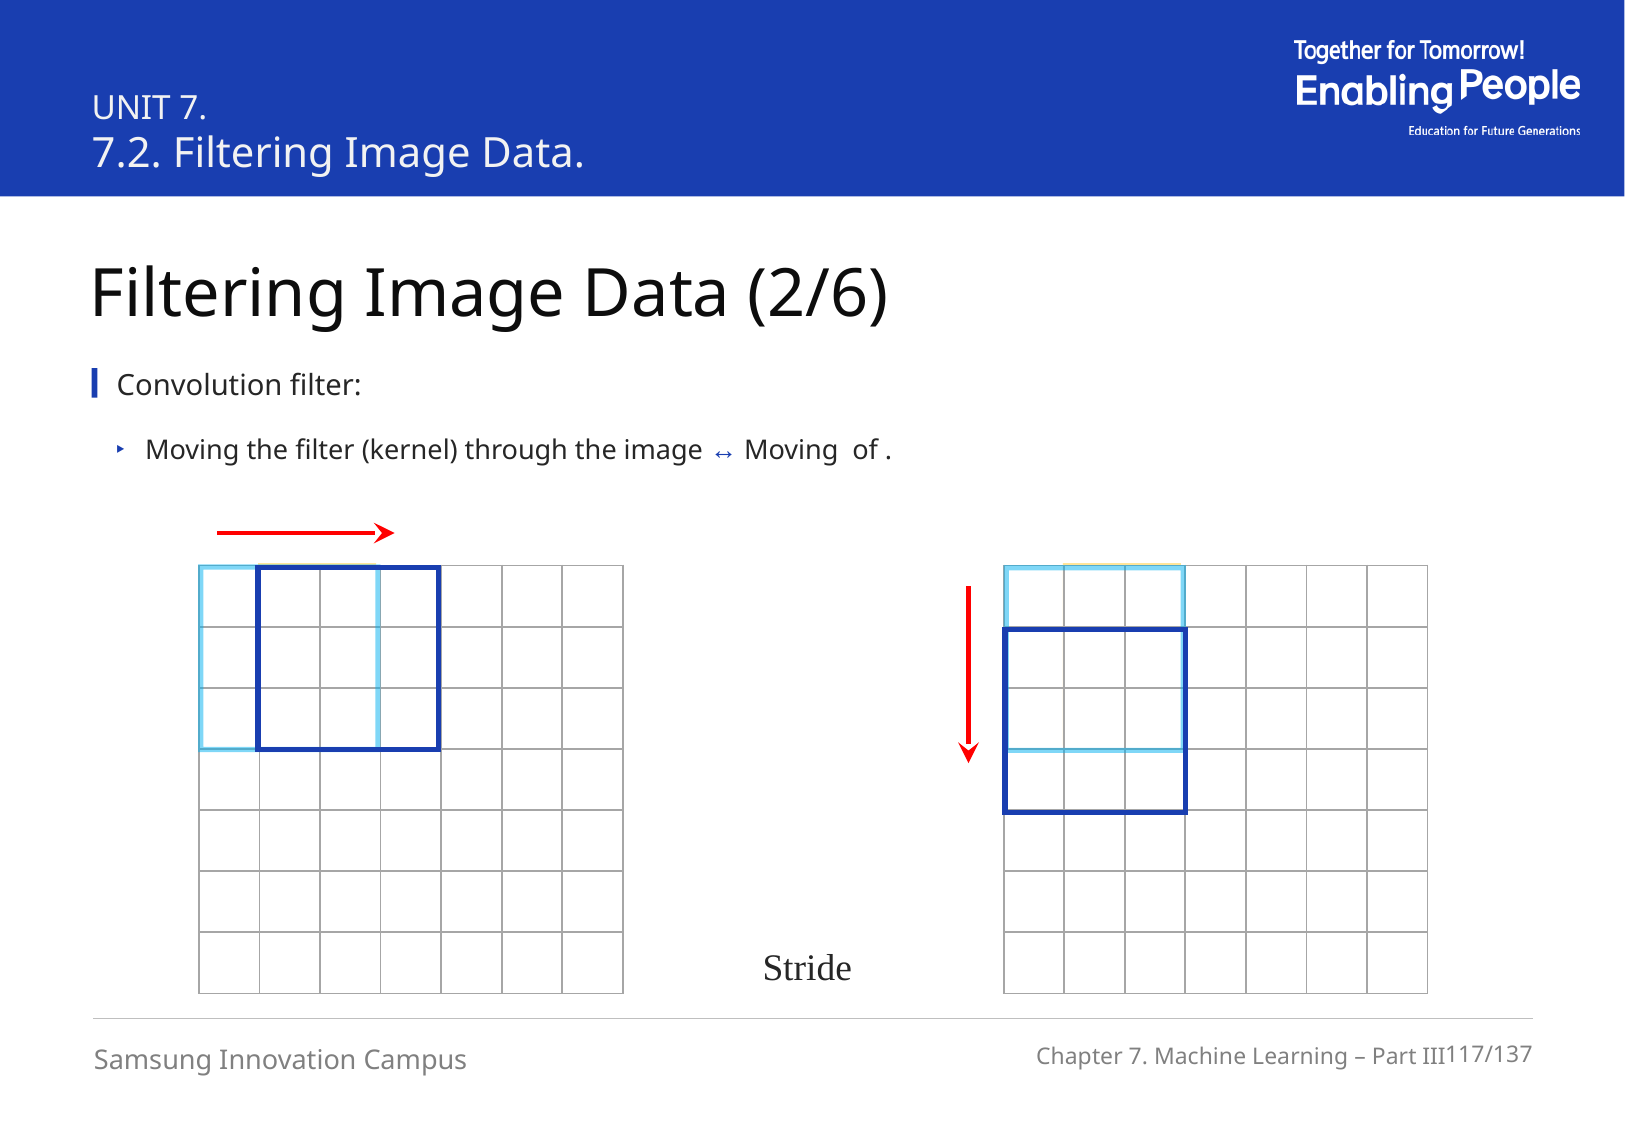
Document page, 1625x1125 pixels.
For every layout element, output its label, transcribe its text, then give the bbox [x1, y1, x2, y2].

table_header [1307, 566, 1366, 626]
table_cell [1368, 933, 1427, 993]
table_cell [1368, 750, 1427, 809]
table_cell [1368, 811, 1427, 870]
table_cell [503, 872, 561, 931]
table_cell [1368, 872, 1427, 931]
table_cell [260, 751, 319, 809]
table_cell [200, 751, 259, 809]
table_cell [1186, 628, 1245, 687]
table_cell [1126, 813, 1184, 870]
table_cell [503, 689, 561, 748]
table_cell [503, 750, 561, 809]
table_cell [260, 811, 319, 870]
table_cell [563, 933, 622, 993]
table_cell [1307, 750, 1366, 809]
table_cell [1307, 628, 1366, 687]
table_cell [1368, 628, 1427, 687]
table_cell [1247, 750, 1306, 809]
table_header [1247, 566, 1306, 626]
table_cell [563, 689, 622, 748]
table_cell [1247, 811, 1306, 870]
table_cell [1368, 689, 1427, 748]
text_box UNIT 7. 7.2. Filtering Image Data. [91, 85, 1048, 177]
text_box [91, 366, 1533, 402]
table_cell [442, 933, 501, 993]
table_cell [381, 872, 440, 931]
table_cell [563, 750, 622, 809]
table_cell [563, 872, 622, 931]
table_cell [1065, 933, 1124, 993]
table_header [1186, 566, 1245, 626]
table_cell [260, 933, 319, 993]
table_cell [1126, 933, 1184, 993]
table_cell [1005, 933, 1063, 993]
table_cell [321, 751, 380, 809]
table_cell [321, 811, 380, 870]
table_cell [1247, 933, 1306, 993]
table_cell [200, 872, 259, 931]
table_cell [1247, 689, 1306, 748]
text_box [1005, 567, 1184, 629]
table_cell [1307, 872, 1366, 931]
table_cell [503, 628, 561, 687]
table_cell [1005, 872, 1063, 931]
table_cell [442, 872, 501, 931]
table_cell [381, 750, 440, 809]
table_cell [1307, 811, 1366, 870]
table_cell [1186, 872, 1245, 931]
table_cell [1126, 872, 1184, 931]
table_cell [442, 750, 501, 809]
table_cell [321, 933, 380, 993]
table_cell [503, 811, 561, 870]
table_cell [442, 628, 501, 687]
table_cell [1186, 933, 1245, 993]
table_header [503, 566, 561, 626]
table_header [1368, 566, 1427, 626]
table_cell [1247, 872, 1306, 931]
table_cell [563, 628, 622, 687]
table_cell [1186, 750, 1245, 809]
text_box [1004, 629, 1186, 813]
text_box Filtering Image Data (2/6) [89, 249, 1534, 331]
picture [1294, 40, 1580, 135]
table_cell [321, 872, 380, 931]
table_cell [442, 689, 501, 748]
table_cell [260, 872, 319, 931]
text_box [257, 566, 439, 751]
table_cell [200, 811, 259, 870]
text_box [200, 566, 257, 751]
table_cell [200, 933, 259, 993]
table_cell [1065, 872, 1124, 931]
table_cell [381, 933, 440, 993]
table_cell [1186, 811, 1245, 870]
table_cell [1005, 813, 1063, 870]
table_cell [381, 811, 440, 870]
table_cell [563, 811, 622, 870]
table_cell [1307, 933, 1366, 993]
table_cell [1186, 689, 1245, 748]
table_cell [442, 811, 501, 870]
table_cell [1065, 813, 1124, 870]
table_cell [1247, 628, 1306, 687]
table_cell [503, 933, 561, 993]
table_header [563, 566, 622, 626]
table_header [442, 566, 501, 626]
table_cell [1307, 689, 1366, 748]
